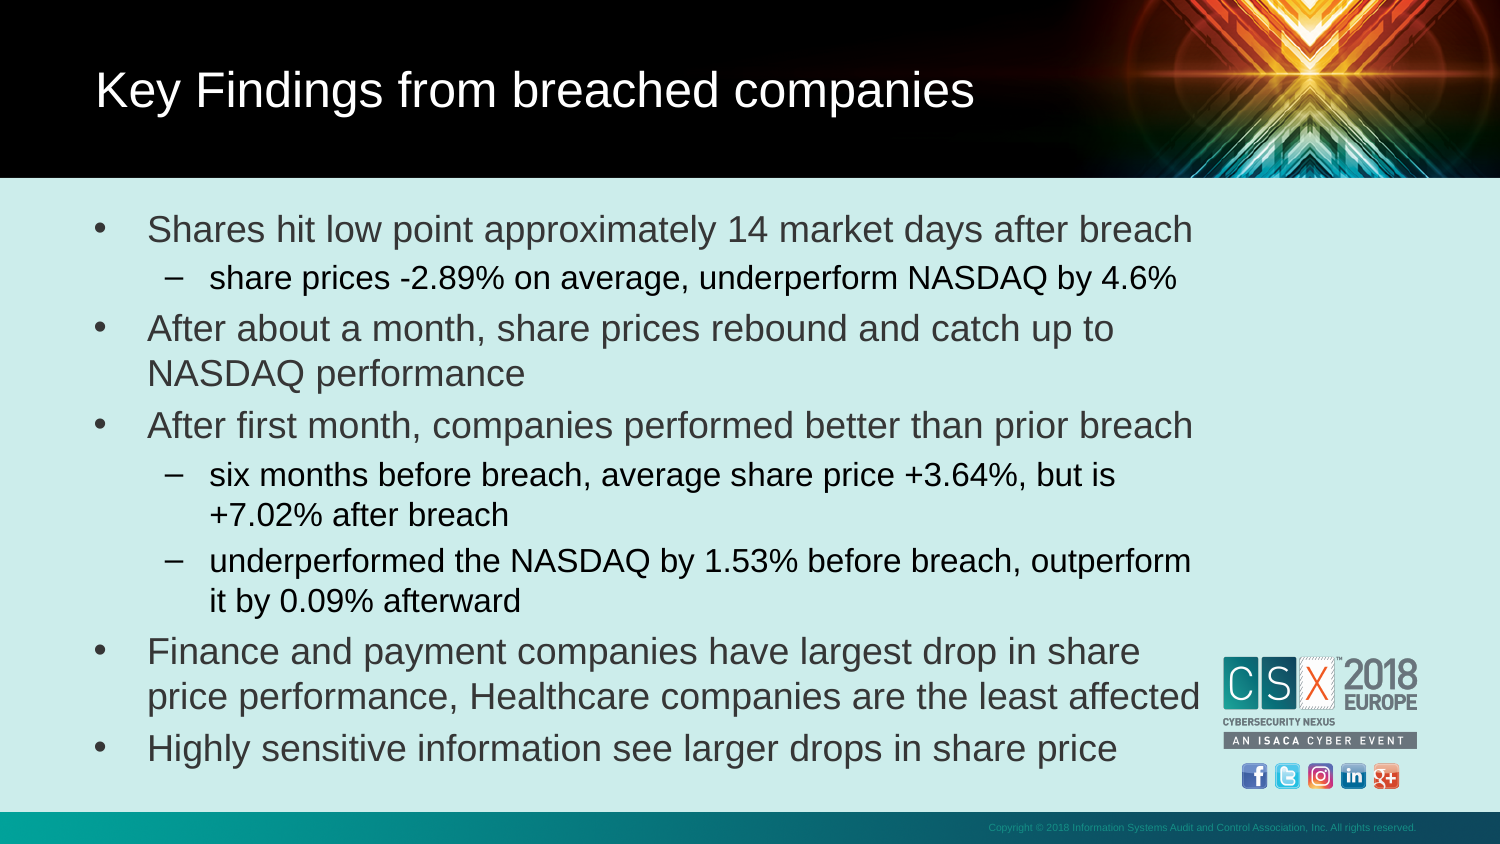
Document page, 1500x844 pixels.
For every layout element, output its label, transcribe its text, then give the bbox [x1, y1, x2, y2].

list Key Findings from breached companies [80, 0, 1219, 176]
picture [0, 0, 1500, 844]
list Shares hit low point approximately 14 market days after breach share prices -2.89% on average, underperform NASDAQ by 4.6% After about a month, share prices rebound and catch up to NASDAQ performance After first month, companies performed better than prior breach six months before breach, average share price +3.64%, but is +7.02% after breach underperformed the NASDAQ by 1.53% before breach, outperform it by 0.09% afterward Finance and payment companies have largest drop in share price performance, Healthcare companies are the least affected Highly sensitive information see larger drops in share price [80, 198, 1218, 775]
